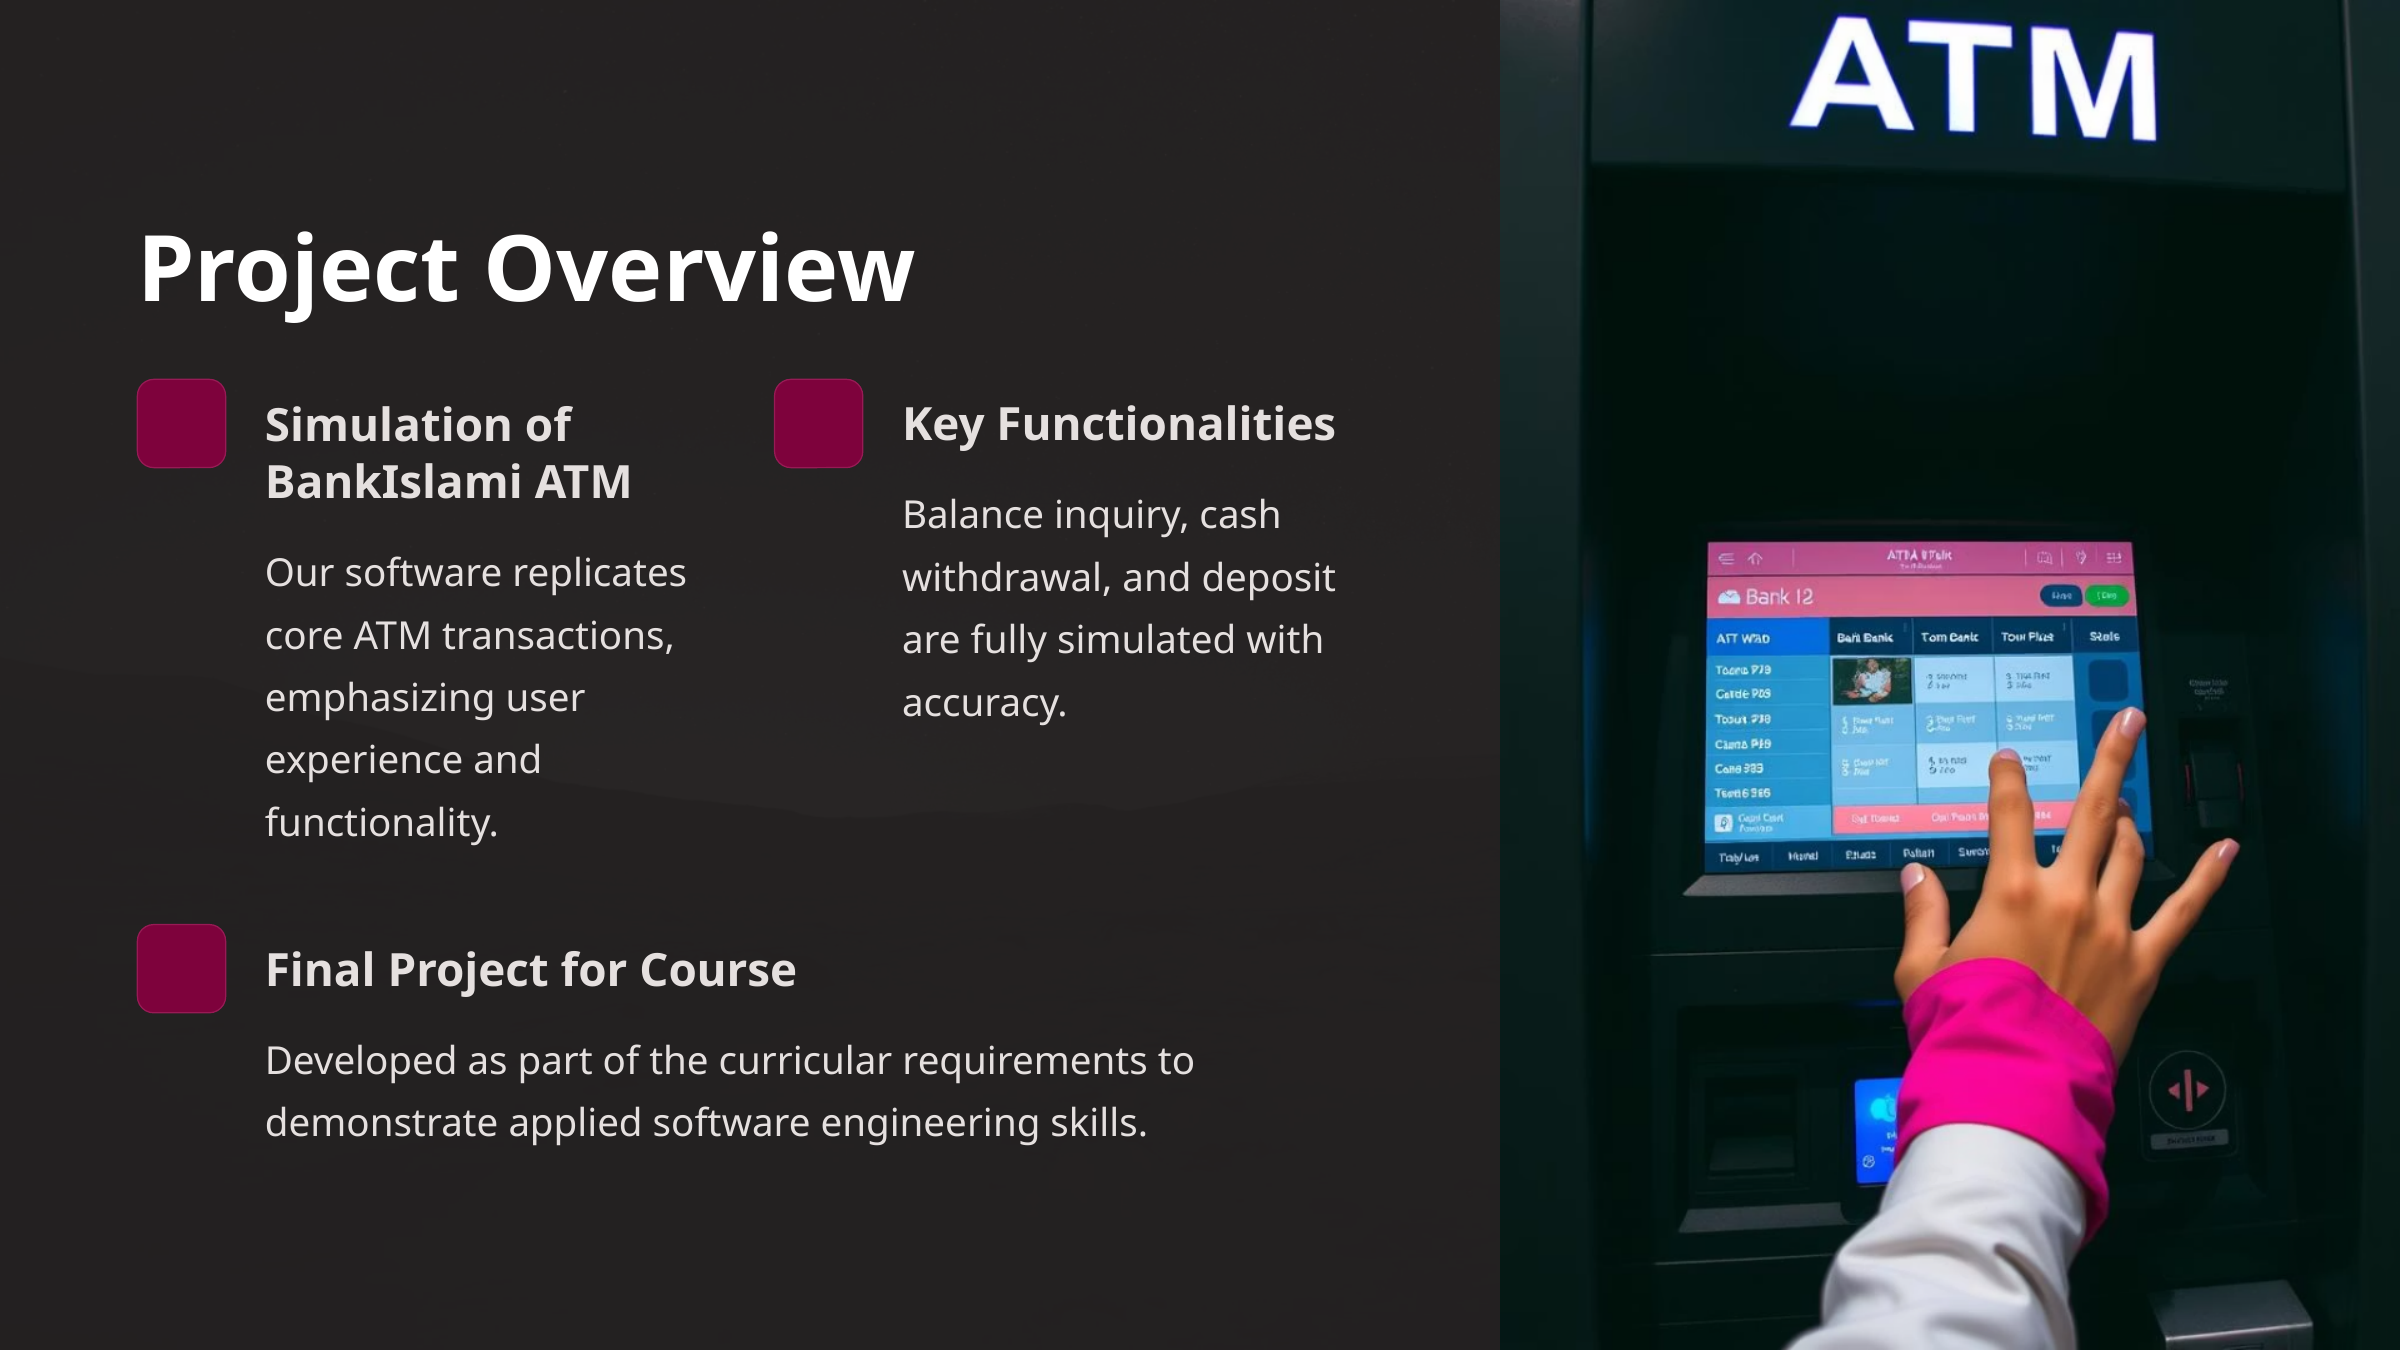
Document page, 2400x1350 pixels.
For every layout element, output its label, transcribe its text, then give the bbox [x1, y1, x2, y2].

text_box Project Overview [137, 204, 1062, 321]
text_box Developed as part of the curricular requirements to demonstrate applied software engineering skills. [265, 1019, 1363, 1145]
text_box Our software replicates core ATM transactions, emphasizing user experience and functionality. [265, 531, 726, 846]
text_box Final Project for Course [265, 938, 773, 996]
text_box [137, 379, 226, 468]
text_box Balance inquiry, cash withdrawal, and deposit are fully simulated with accuracy. [902, 474, 1363, 726]
text_box [137, 924, 226, 1013]
text_box Simulation of BankIslami ATM [265, 392, 726, 509]
picture [1499, 0, 2400, 1350]
text_box [774, 379, 863, 468]
text_box Key Functionalities [902, 392, 1363, 451]
